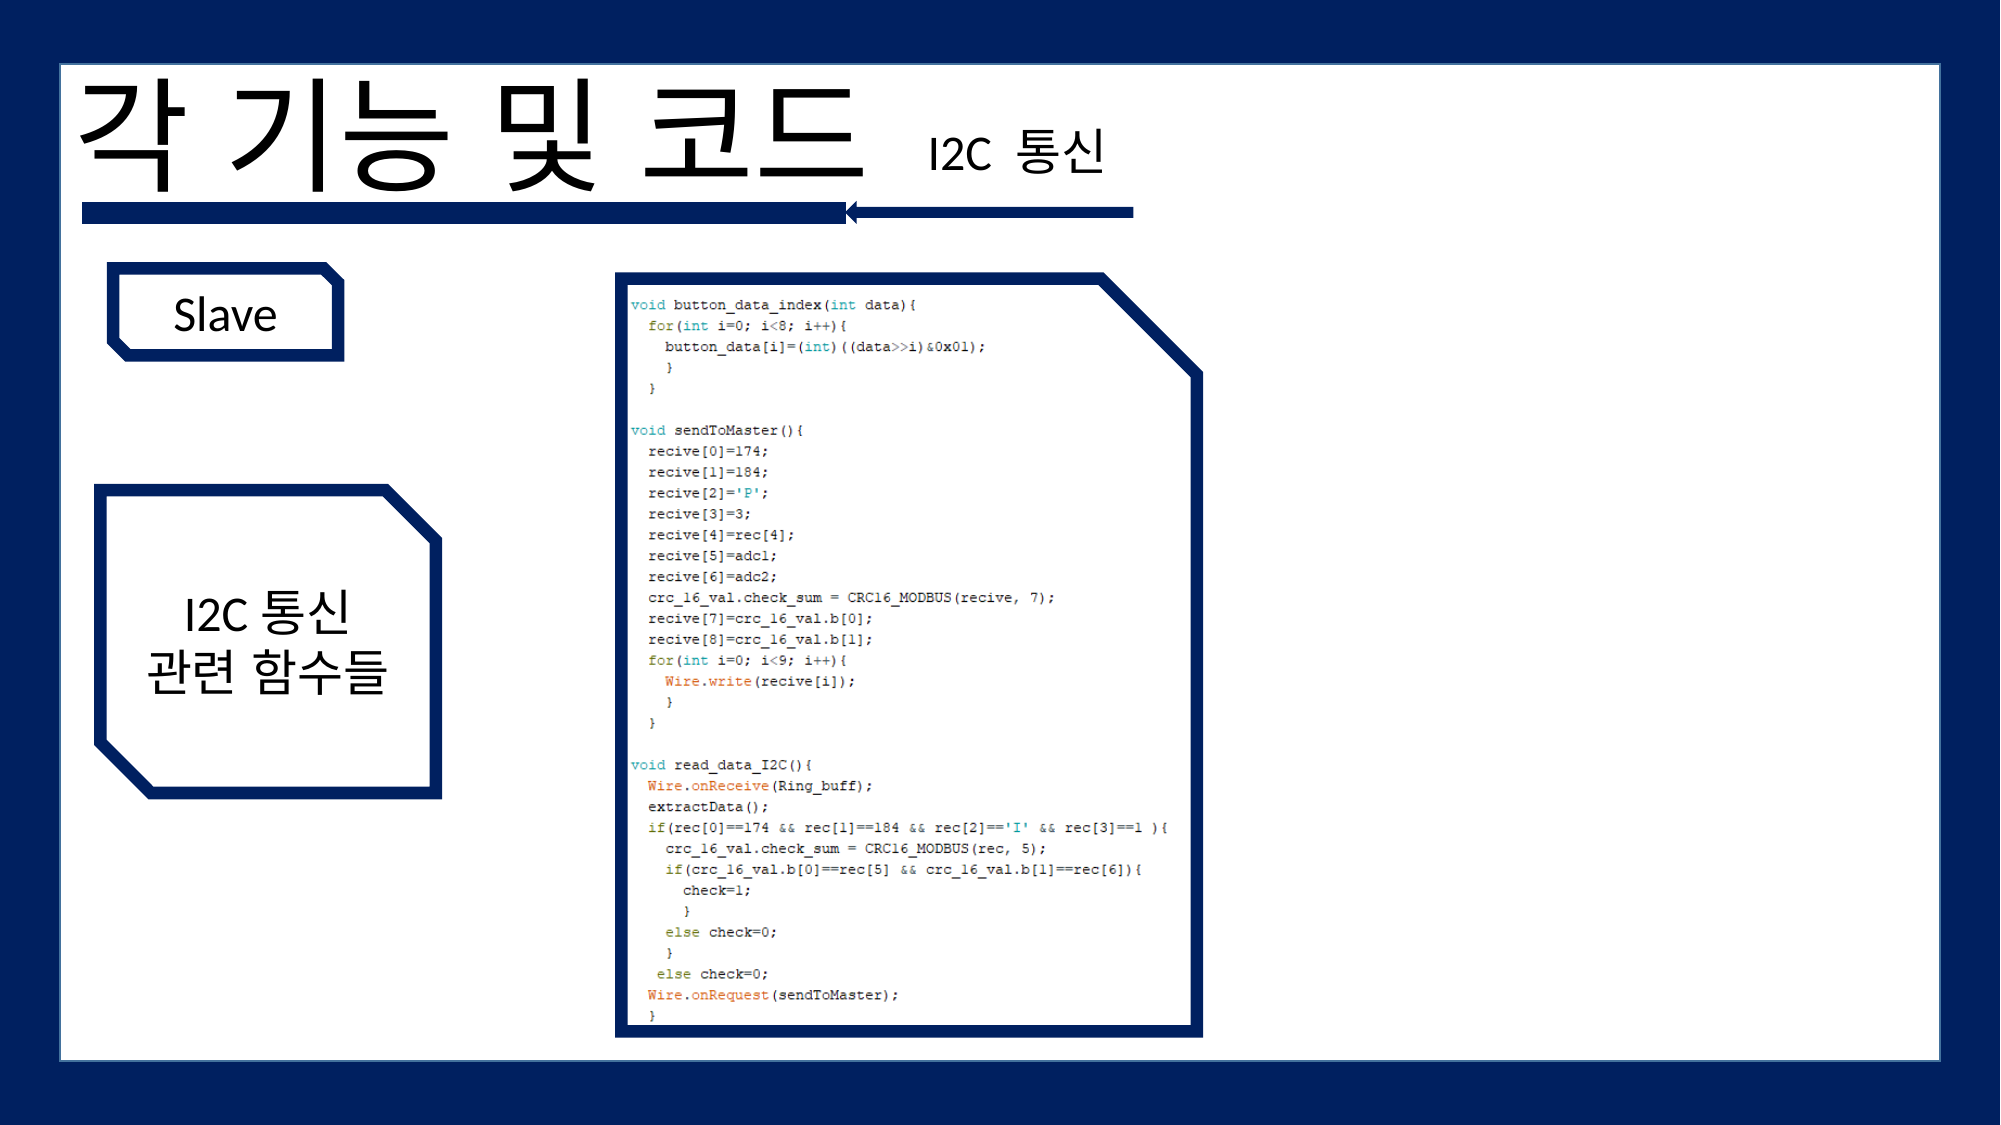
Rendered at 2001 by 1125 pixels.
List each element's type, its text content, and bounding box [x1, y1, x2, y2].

text_box I2C 통신 [687, 119, 1348, 213]
text_box [59, 63, 1941, 1062]
text_box [845, 213, 1134, 224]
title 각 기능 및 코드 [59, 33, 1785, 251]
text_box [82, 202, 846, 224]
picture [621, 278, 1197, 1032]
text_box Slave [112, 267, 340, 357]
text_box I2C통신 관련 함수들 [99, 489, 437, 795]
